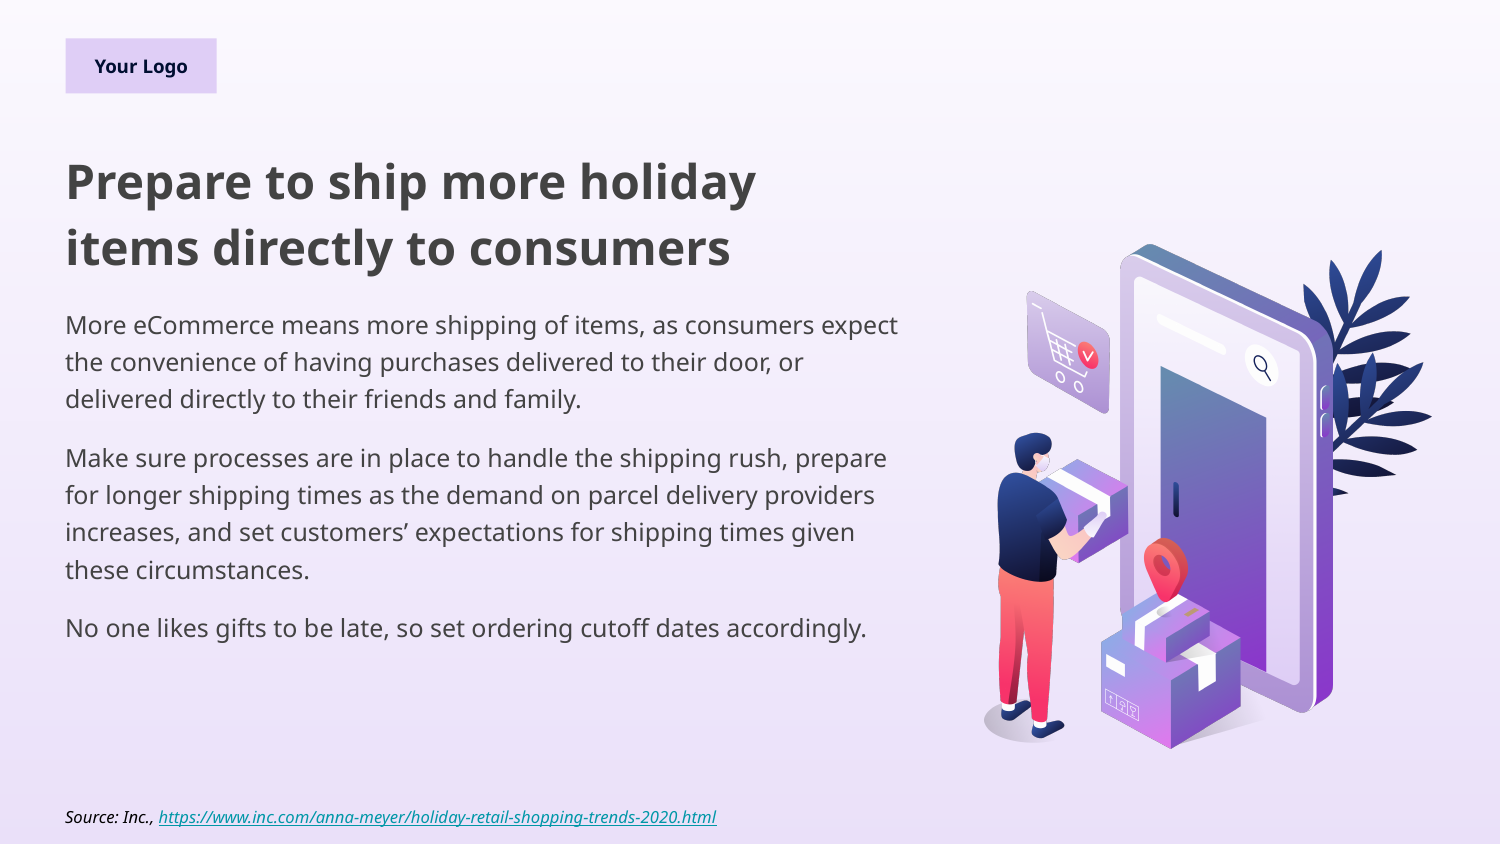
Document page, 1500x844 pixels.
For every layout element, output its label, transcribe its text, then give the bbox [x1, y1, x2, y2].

text_box More eCommerce means more shipping of items, as consumers expect the convenience of having purchases delivered to their door, or delivered directly to their friends and family. Make sure processes are in place to handle the shipping rush, prepare for longer shipping times as the demand on parcel delivery providers increases, and set customers’ expectations for shipping times given these circumstances. No one likes gifts to be late, so set ordering cutoff dates accordingly. [49, 286, 918, 707]
text_box Your Logo [65, 38, 217, 94]
picture [984, 244, 1432, 749]
title Prepare to ship more holiday items directly to consumers [50, 128, 918, 273]
text_box Source: Inc., https://www.inc.com/anna-meyer/holiday-retail-shopping-trends-2020.html [49, 792, 1237, 844]
